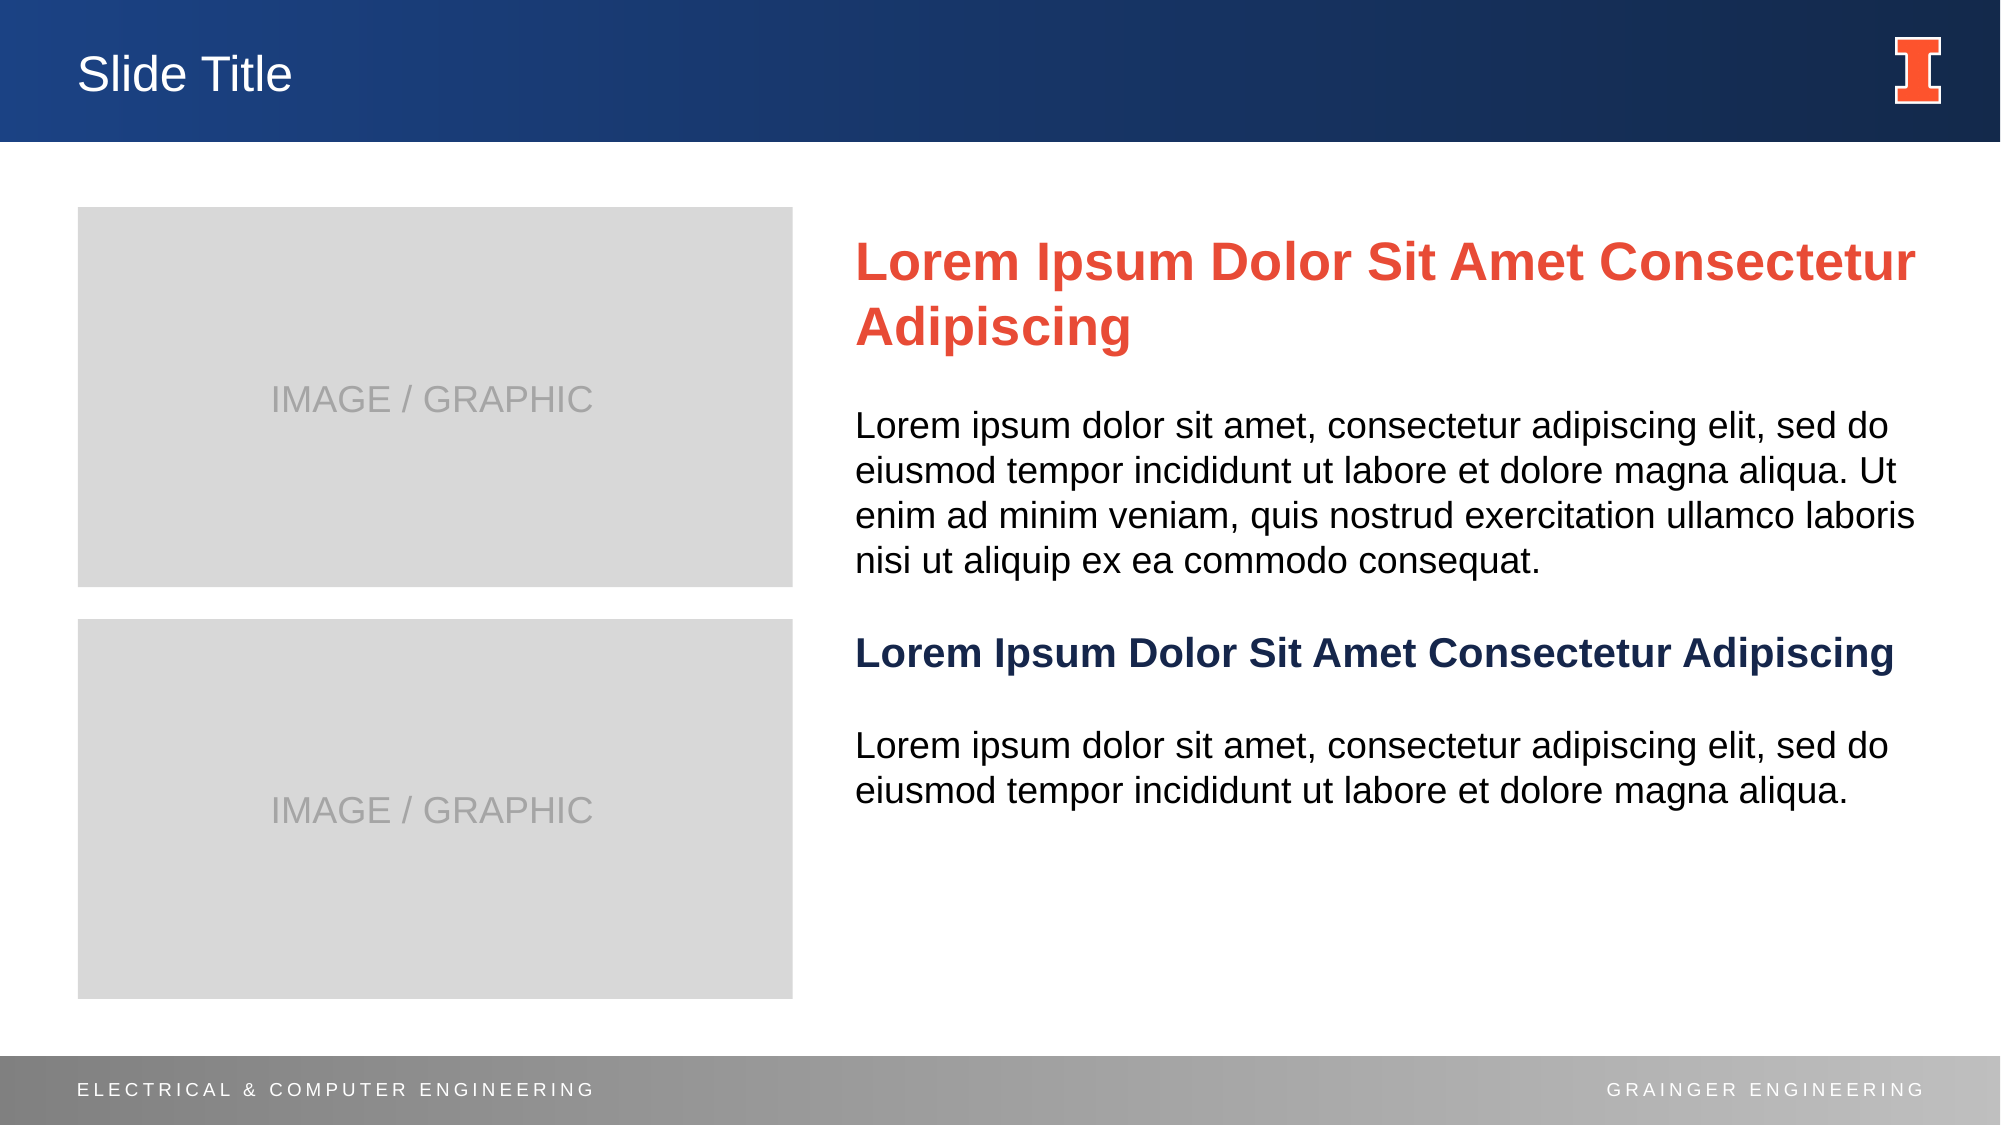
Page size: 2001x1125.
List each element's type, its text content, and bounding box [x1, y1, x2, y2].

text_box [77, 619, 793, 999]
text_box Lorem Ipsum Dolor Sit Amet Consectetur Adipiscing Lorem ipsum dolor sit amet, consectetur adipiscing elit, sed do eiusmod tempor incididunt ut labore et dolore magna aliqua. Ut enim ad minim veniam, quis nostrud exercitation ullamco laboris nisi ut aliquip ex ea commodo consequat. Lorem Ipsum Dolor Sit Amet Consectetur Adipiscing Lorem ipsum dolor sit amet, consectetur adipiscing elit, sed do eiusmod tempor incididunt ut labore et dolore magna aliqua. [840, 218, 1938, 1010]
text_box ELECTRICAL & COMPUTER ENGINEERING [61, 1070, 1373, 1108]
text_box GRAINGER ENGINEERING [1531, 1070, 1938, 1108]
text_box [77, 207, 793, 588]
picture [1895, 37, 1942, 104]
text_box IMAGE / GRAPHIC [245, 367, 620, 428]
text_box [0, 0, 2000, 142]
text_box [0, 1056, 2000, 1125]
text_box Slide Title [61, 33, 1852, 109]
text_box IMAGE / GRAPHIC [245, 778, 620, 839]
